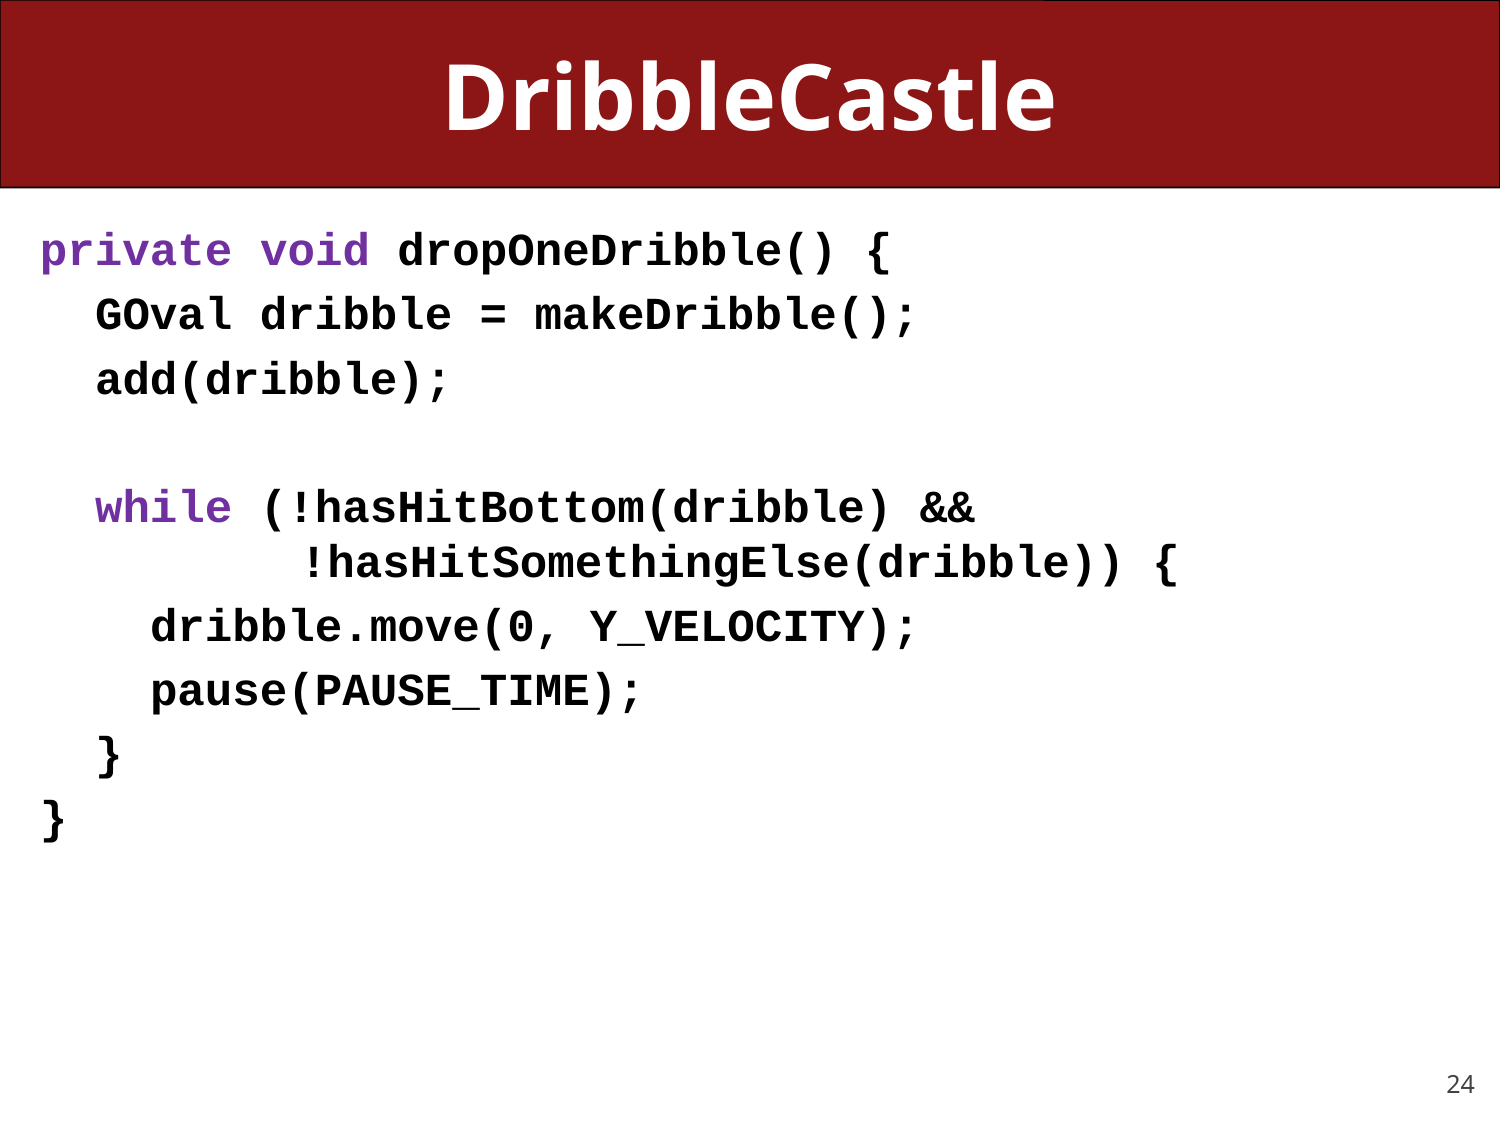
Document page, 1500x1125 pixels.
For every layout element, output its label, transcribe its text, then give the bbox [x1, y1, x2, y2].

title DribbleCastle [75, 0, 1425, 188]
list private void dropOneDribble() { GOval dribble = makeDribble(); add(dribble); while (!hasHitBottom(dribble) && !hasHitSomethingElse(dribble)) { dribble.move(0, Y_VELOCITY); pause(PAUSE_TIME); } } [24, 212, 1475, 1063]
